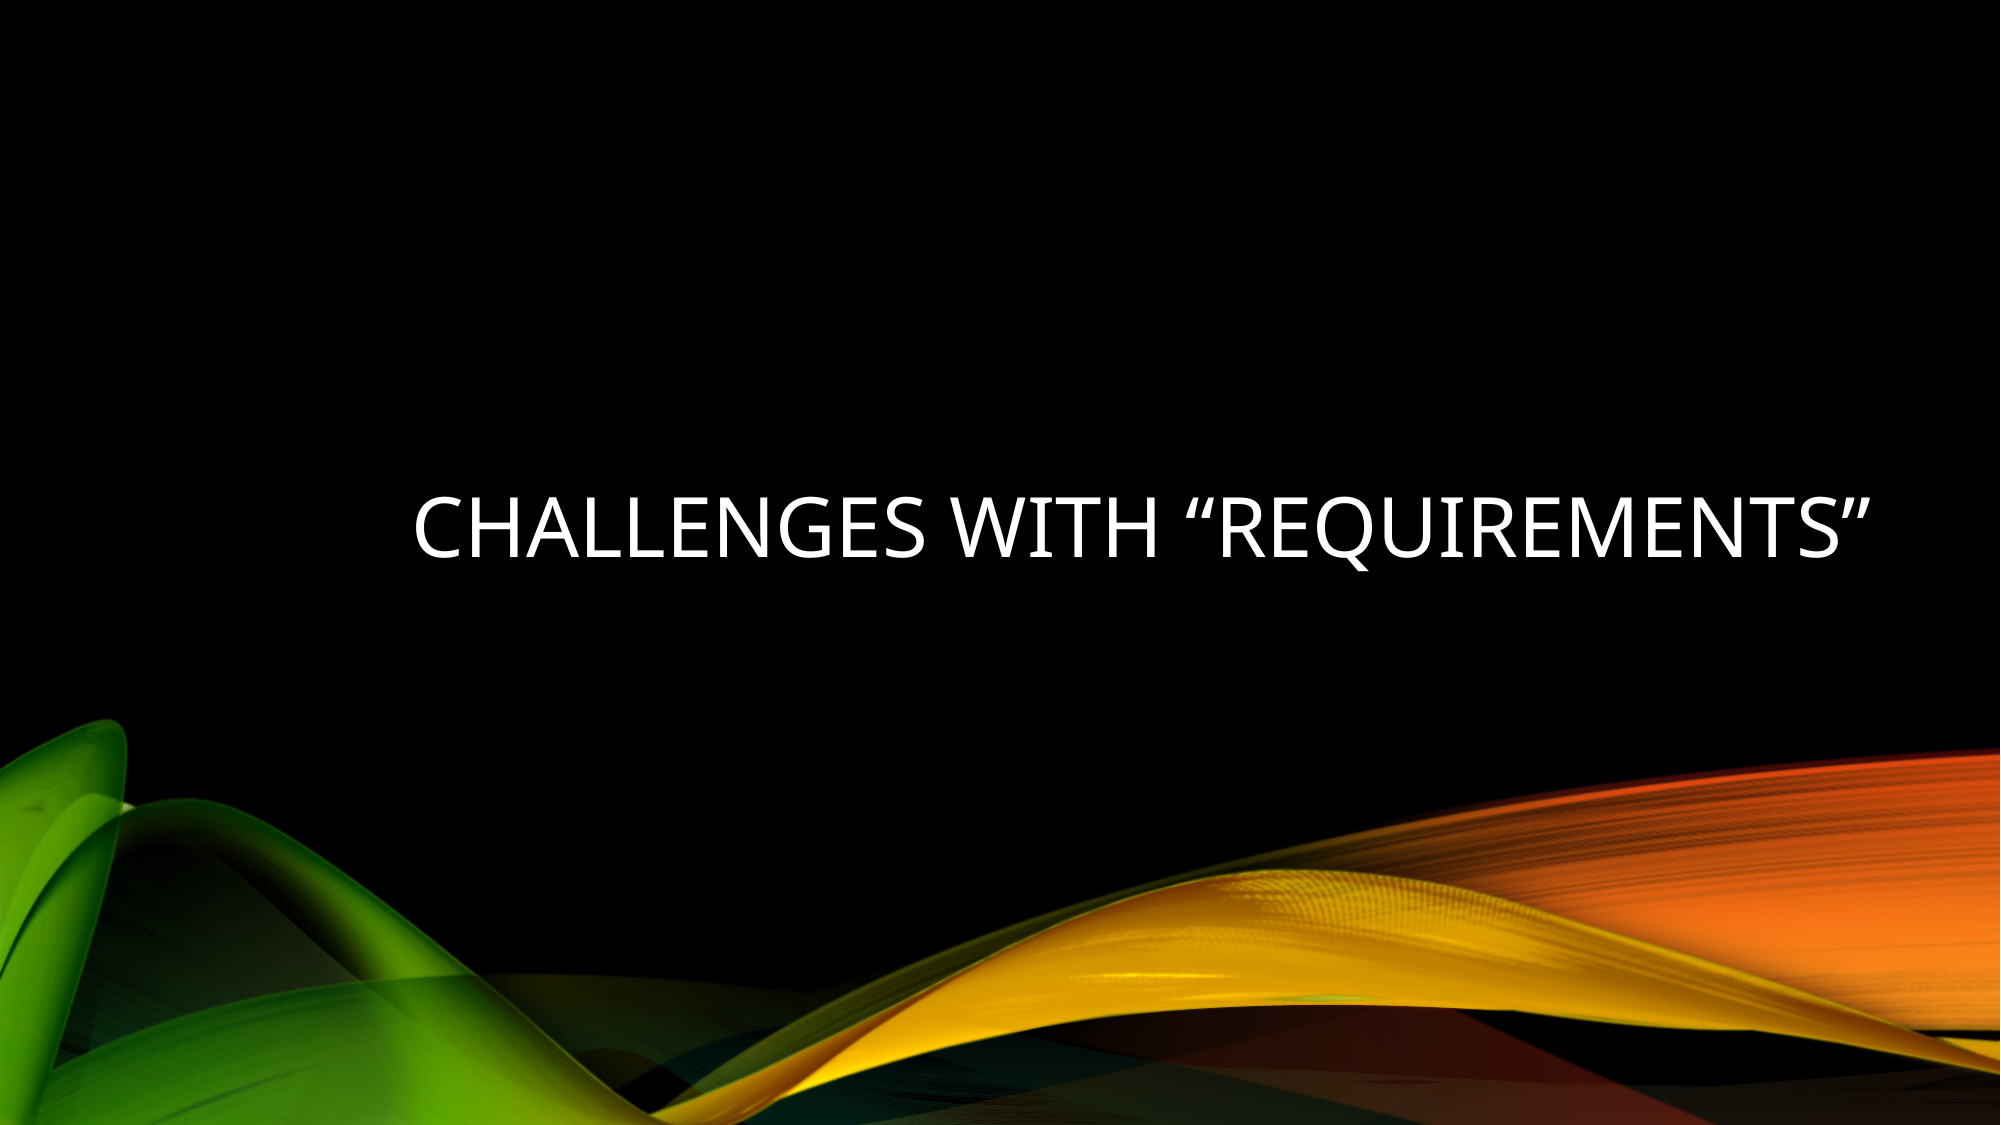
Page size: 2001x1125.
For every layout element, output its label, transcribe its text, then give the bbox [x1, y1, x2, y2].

picture [0, 717, 2000, 1125]
title Challenges with “requirements” [112, 123, 1888, 584]
